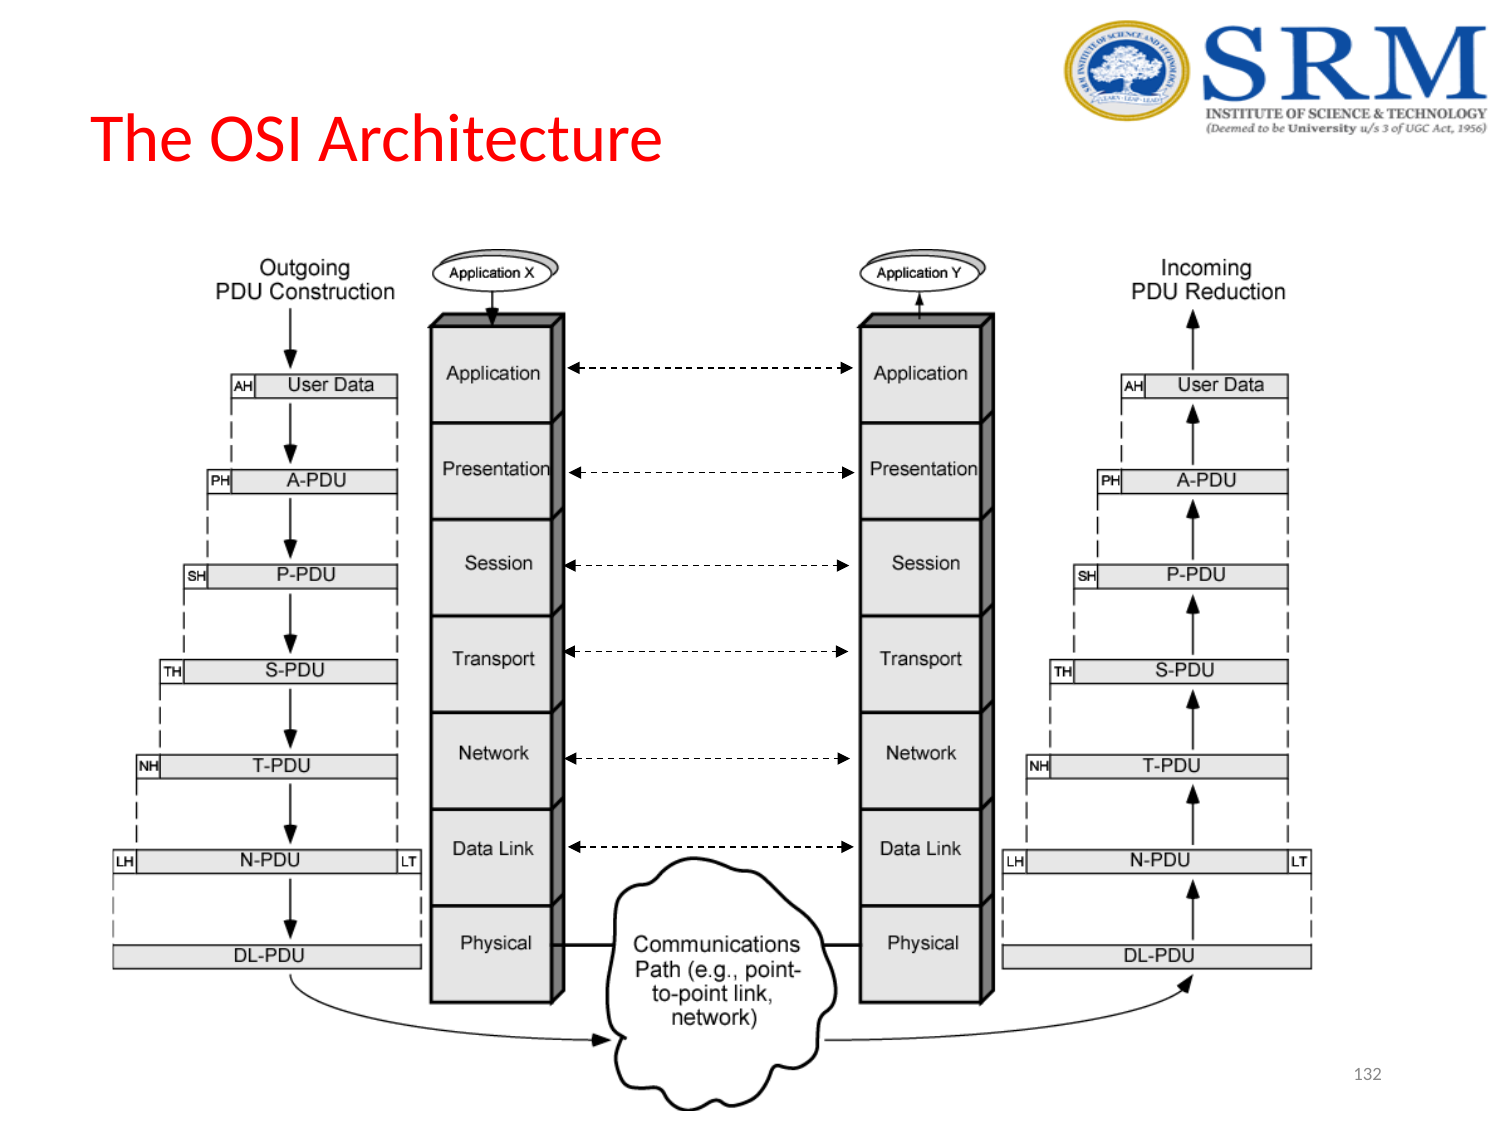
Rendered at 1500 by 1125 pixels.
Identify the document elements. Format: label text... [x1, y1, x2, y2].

picture [112, 249, 1313, 1111]
slide_number ‹#› [1316, 1042, 1397, 1103]
title The OSI Architecture [75, 45, 988, 233]
picture [1059, 0, 1500, 151]
